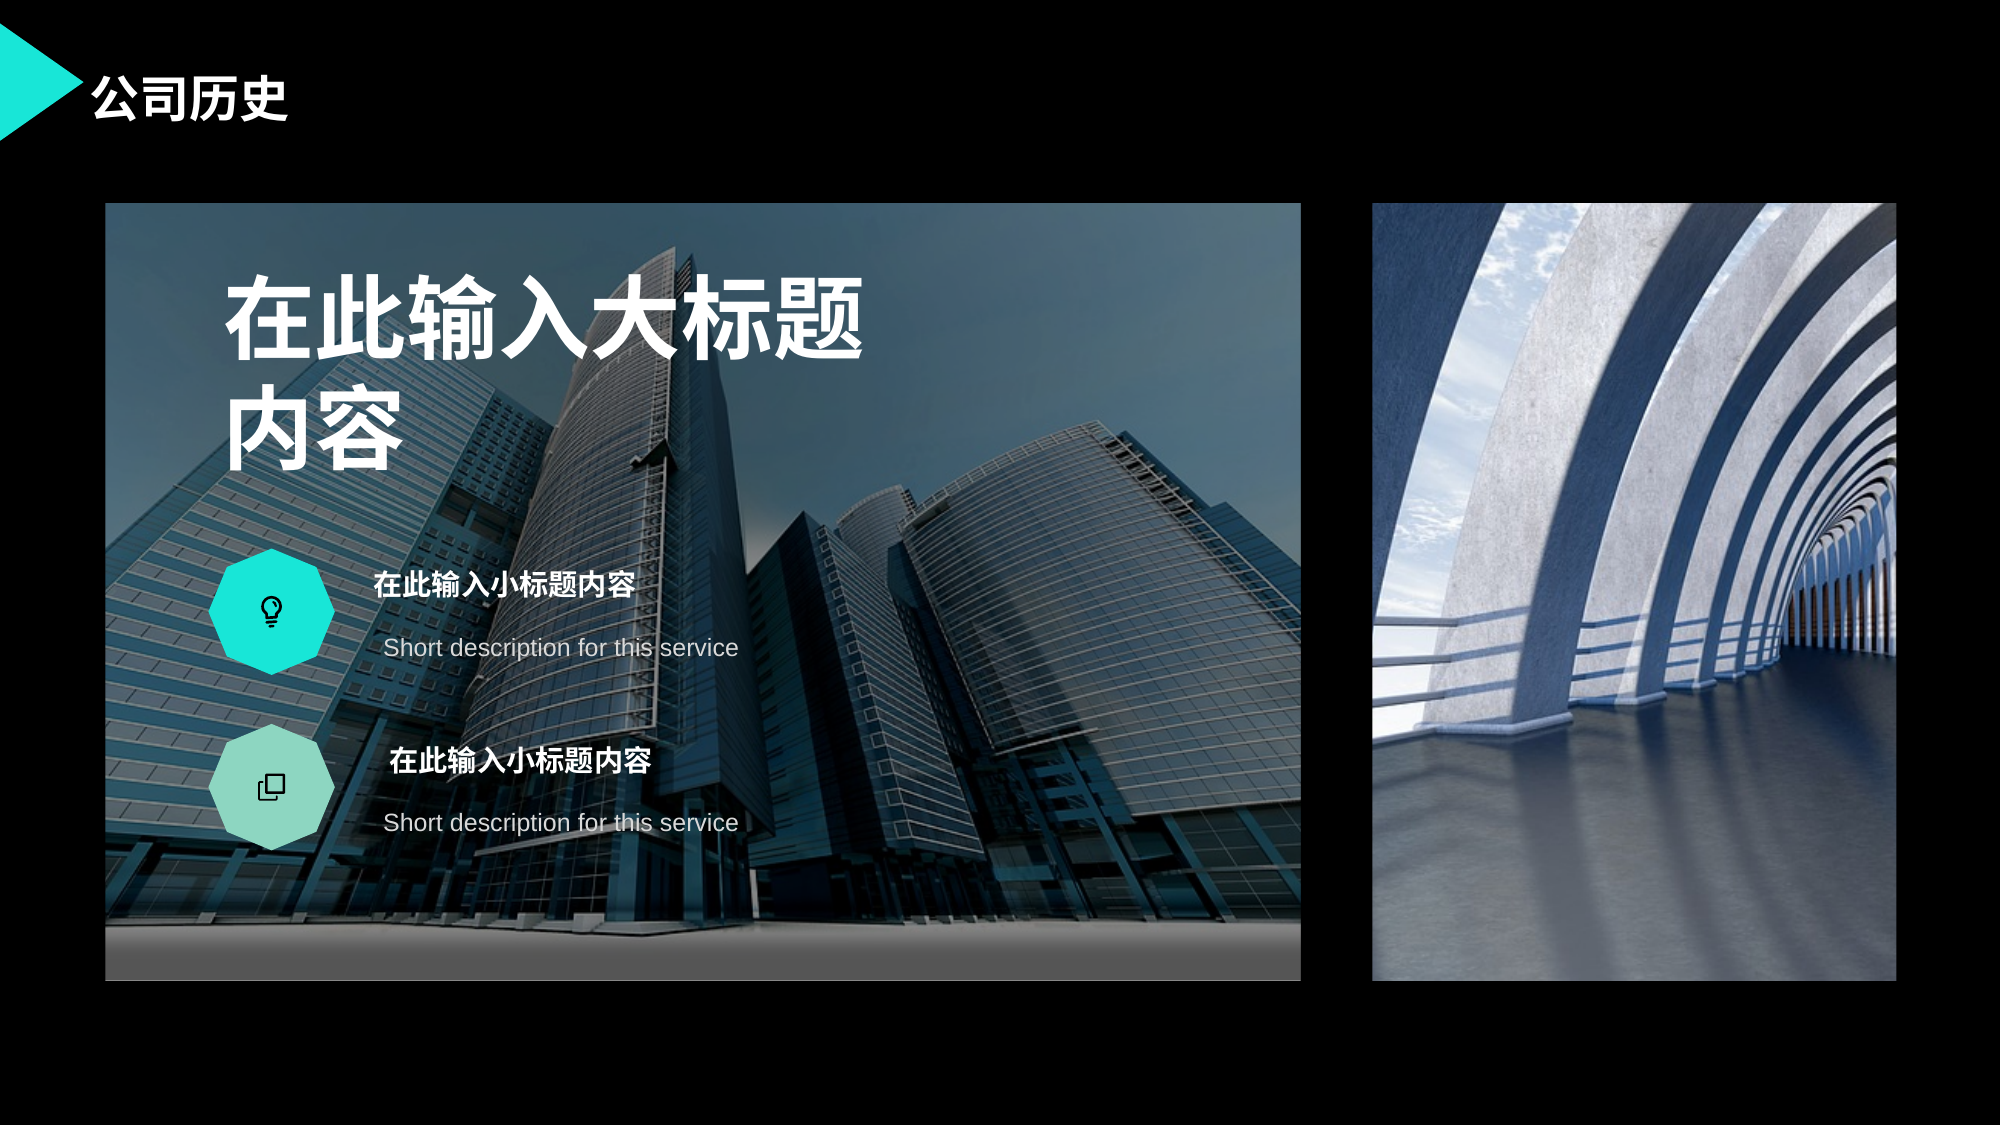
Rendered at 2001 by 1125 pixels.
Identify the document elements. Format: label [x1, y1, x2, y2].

picture [1372, 203, 1897, 981]
text_box [96, 201, 1302, 981]
picture [105, 203, 1301, 981]
text_box [208, 548, 753, 851]
text_box [0, 23, 372, 141]
